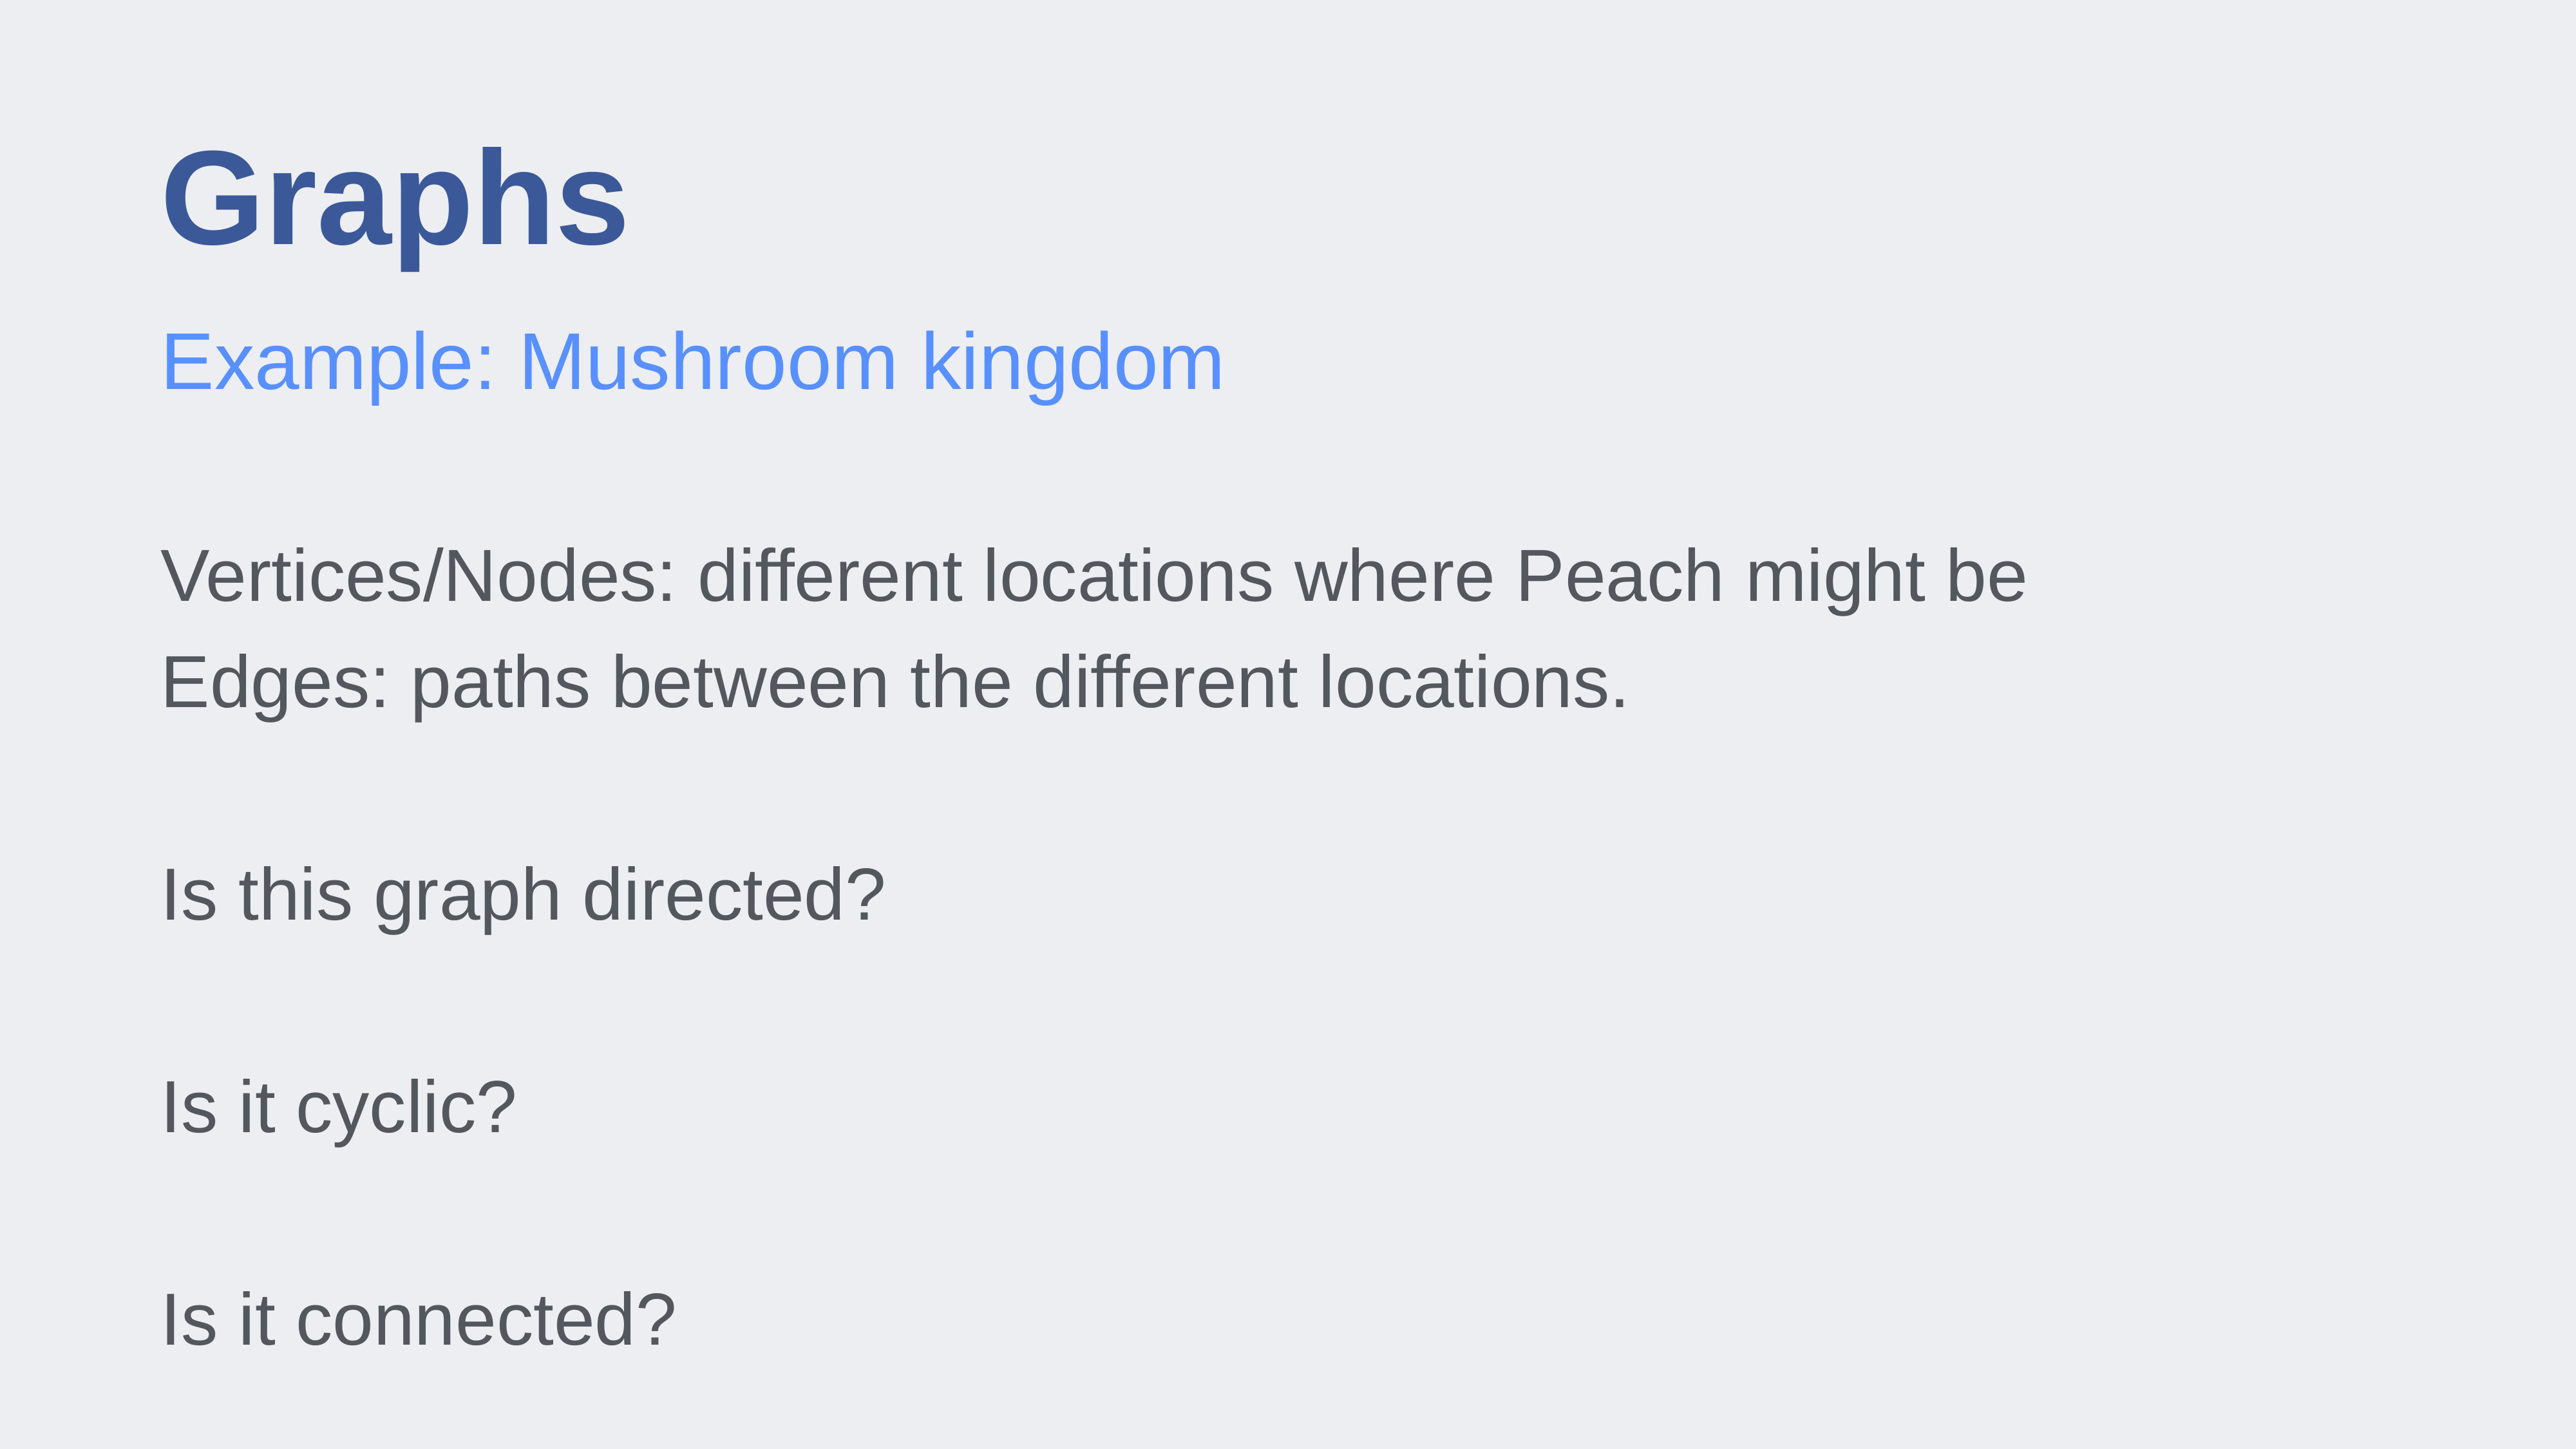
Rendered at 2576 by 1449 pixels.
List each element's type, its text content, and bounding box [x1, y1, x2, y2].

list Example: Mushroom kingdom [160, 308, 2415, 427]
title Graphs [160, 109, 2415, 305]
list Vertices/Nodes: different locations where Peach might be Edges: paths between the different locations. Is this graph directed? Is it cyclic? Is it connected? [160, 509, 2415, 1383]
